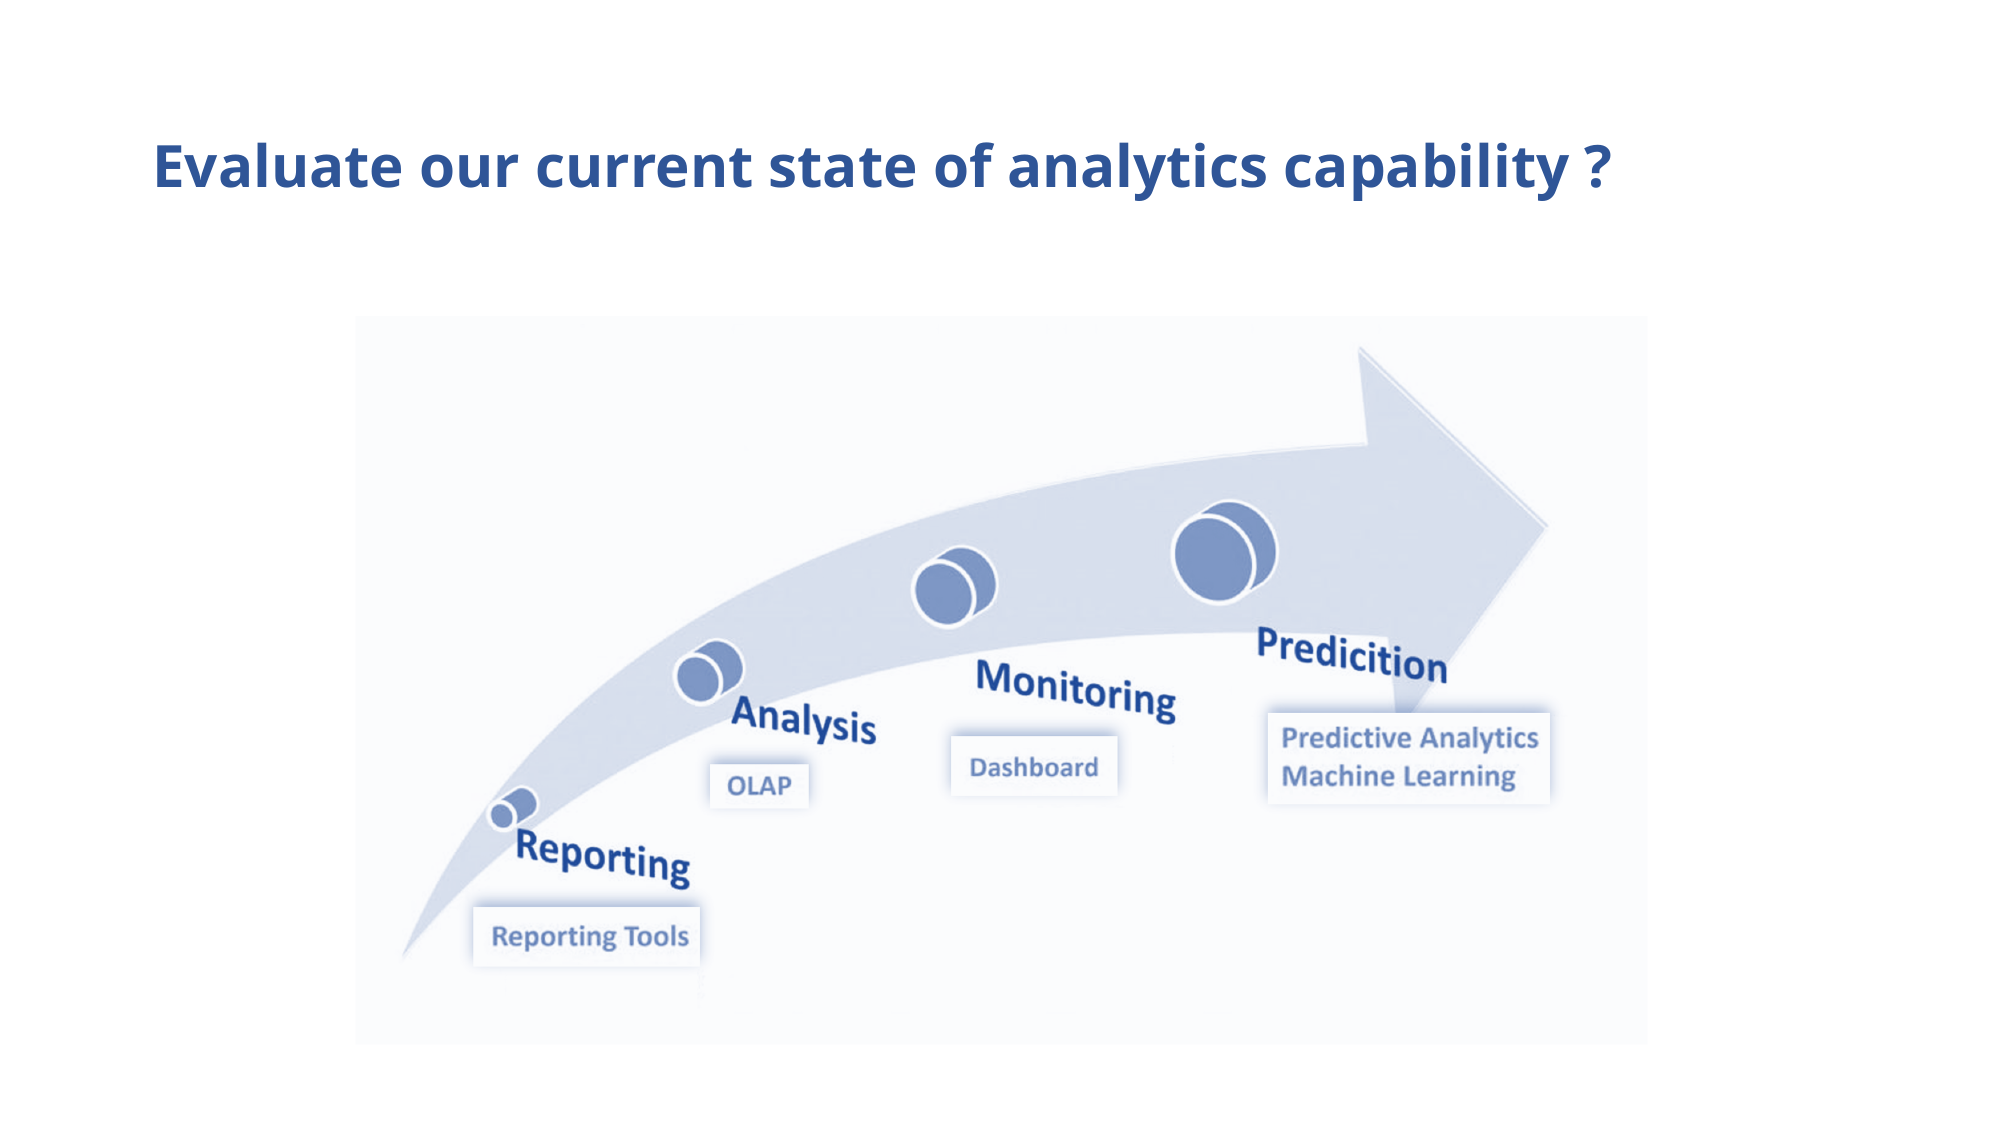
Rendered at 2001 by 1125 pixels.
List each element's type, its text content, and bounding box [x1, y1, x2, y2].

picture [341, 307, 1659, 1055]
title Evaluate our current state of analytics capability ? [137, 59, 1863, 278]
